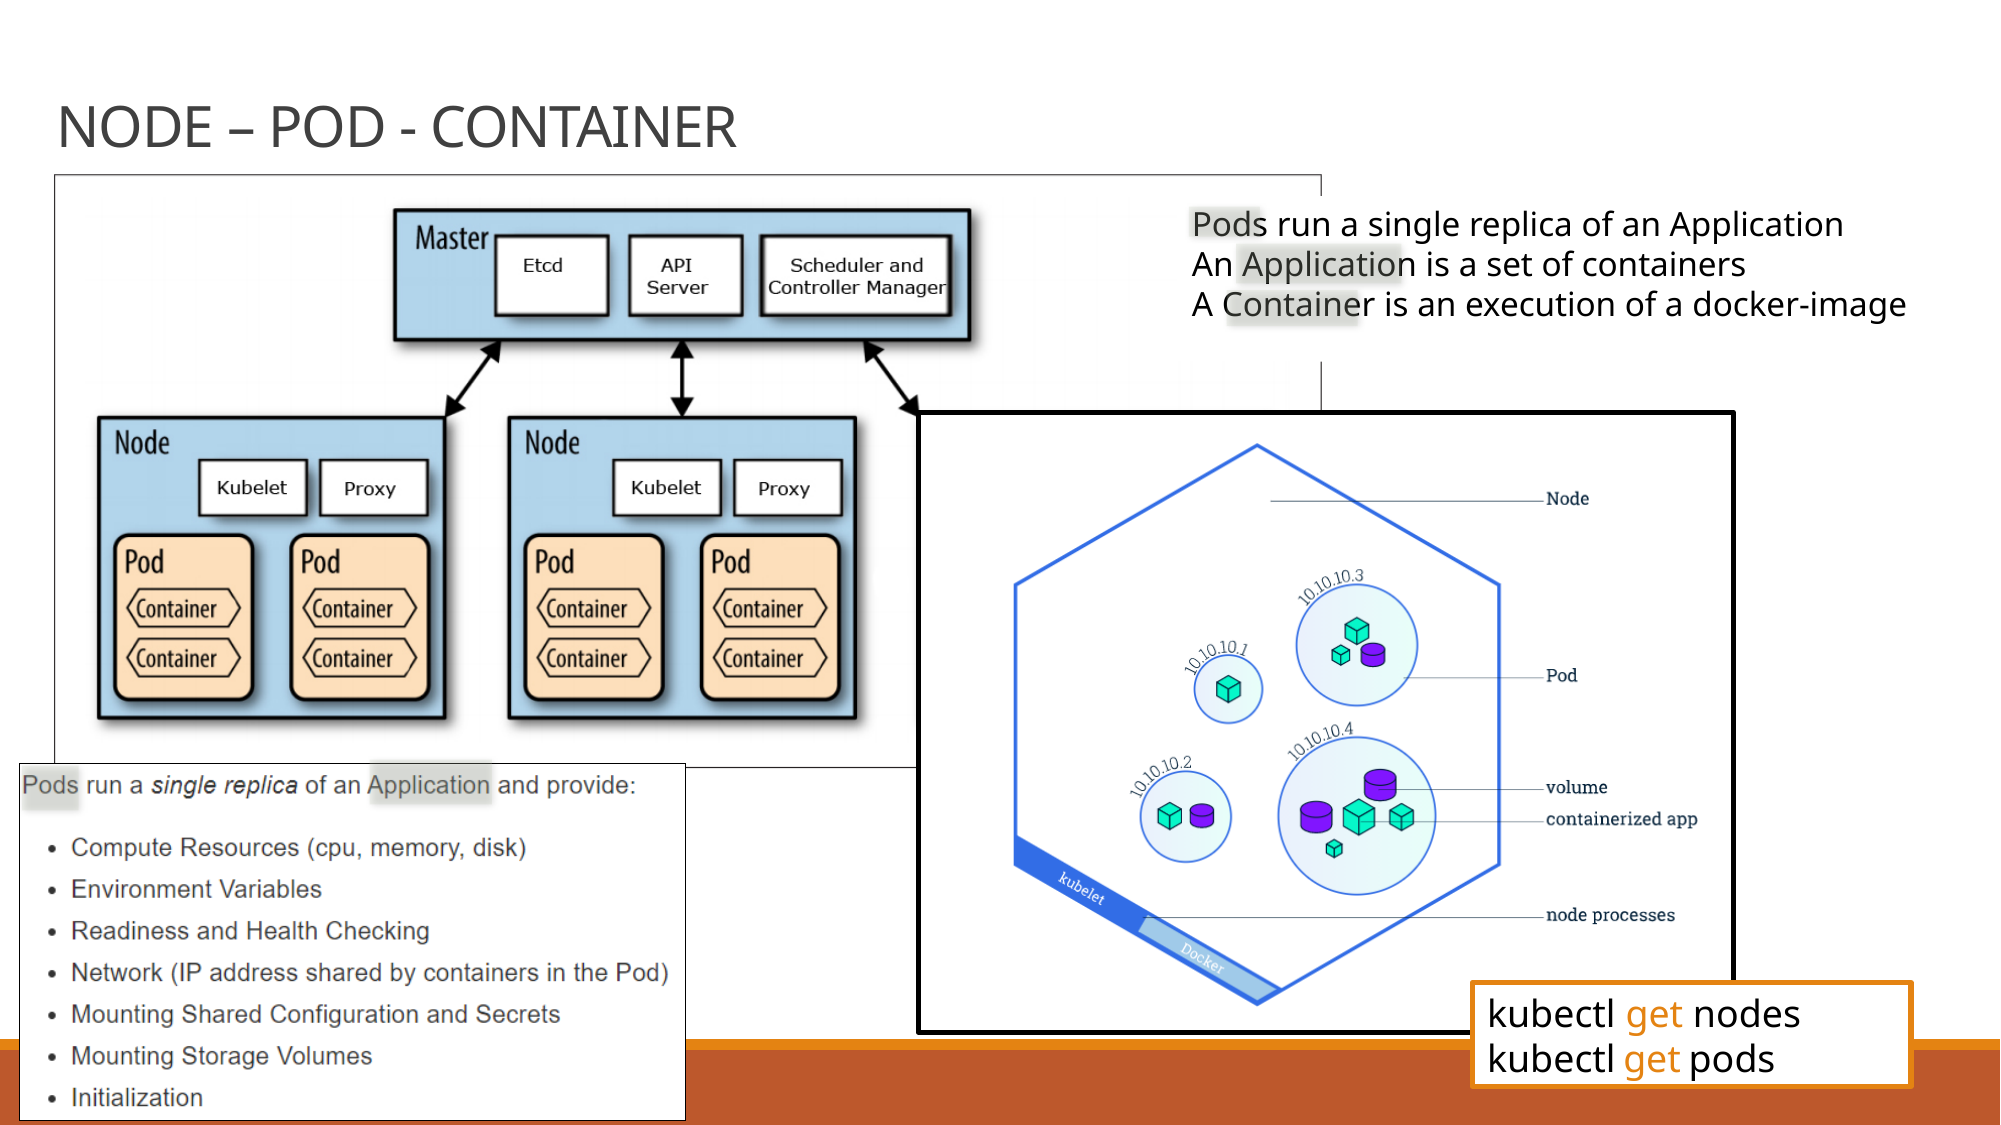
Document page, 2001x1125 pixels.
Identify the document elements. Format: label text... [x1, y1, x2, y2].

title NODE – POD - CONTAINER [41, 93, 1745, 167]
text_box [1344, 243, 1403, 284]
picture [18, 162, 1732, 1122]
text_box Pods run a single replica of an Application An Application is a set of containers A Container is an execution of a docker-image [1344, 196, 1987, 362]
text_box kubectl get nodes kubectl get pods [1472, 982, 1912, 1087]
text_box [1344, 289, 1359, 327]
